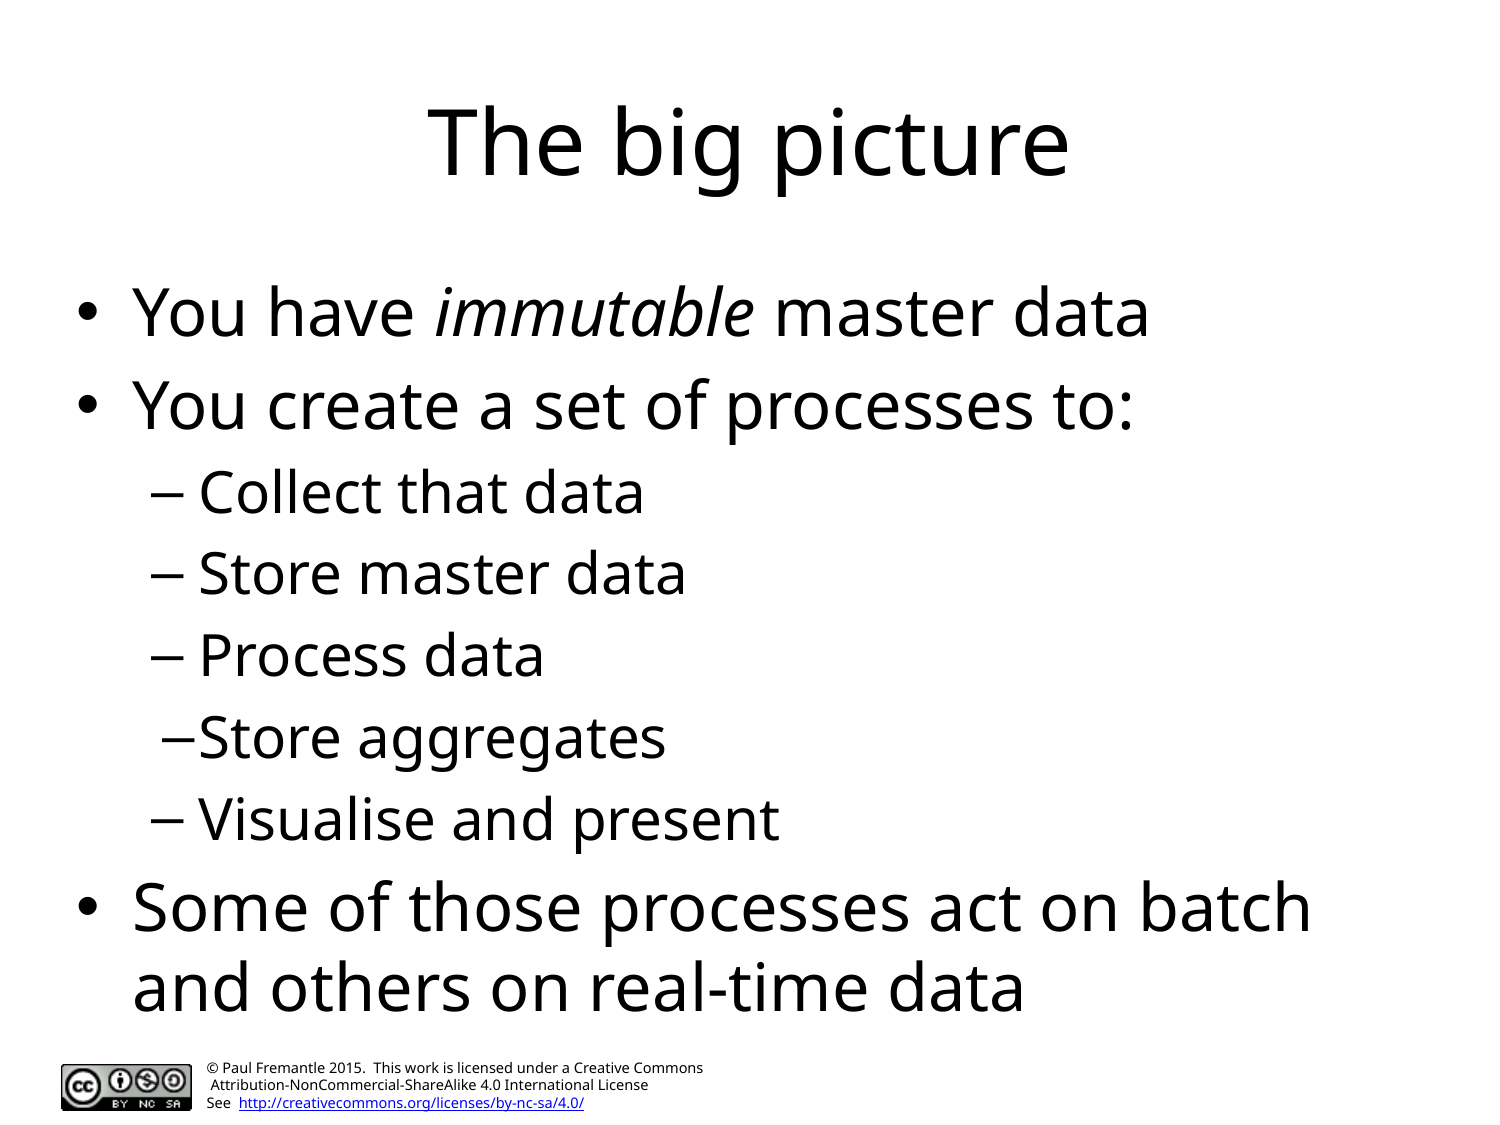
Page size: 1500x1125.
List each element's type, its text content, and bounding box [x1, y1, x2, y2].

list You have immutable master data You create a set of processes to: Collect that data Store master data Process data Store aggregates Visualise and present Some of those processes act on batch and others on real-time data [61, 262, 1412, 1005]
title The big picture [75, 45, 1425, 233]
picture [61, 1064, 192, 1111]
